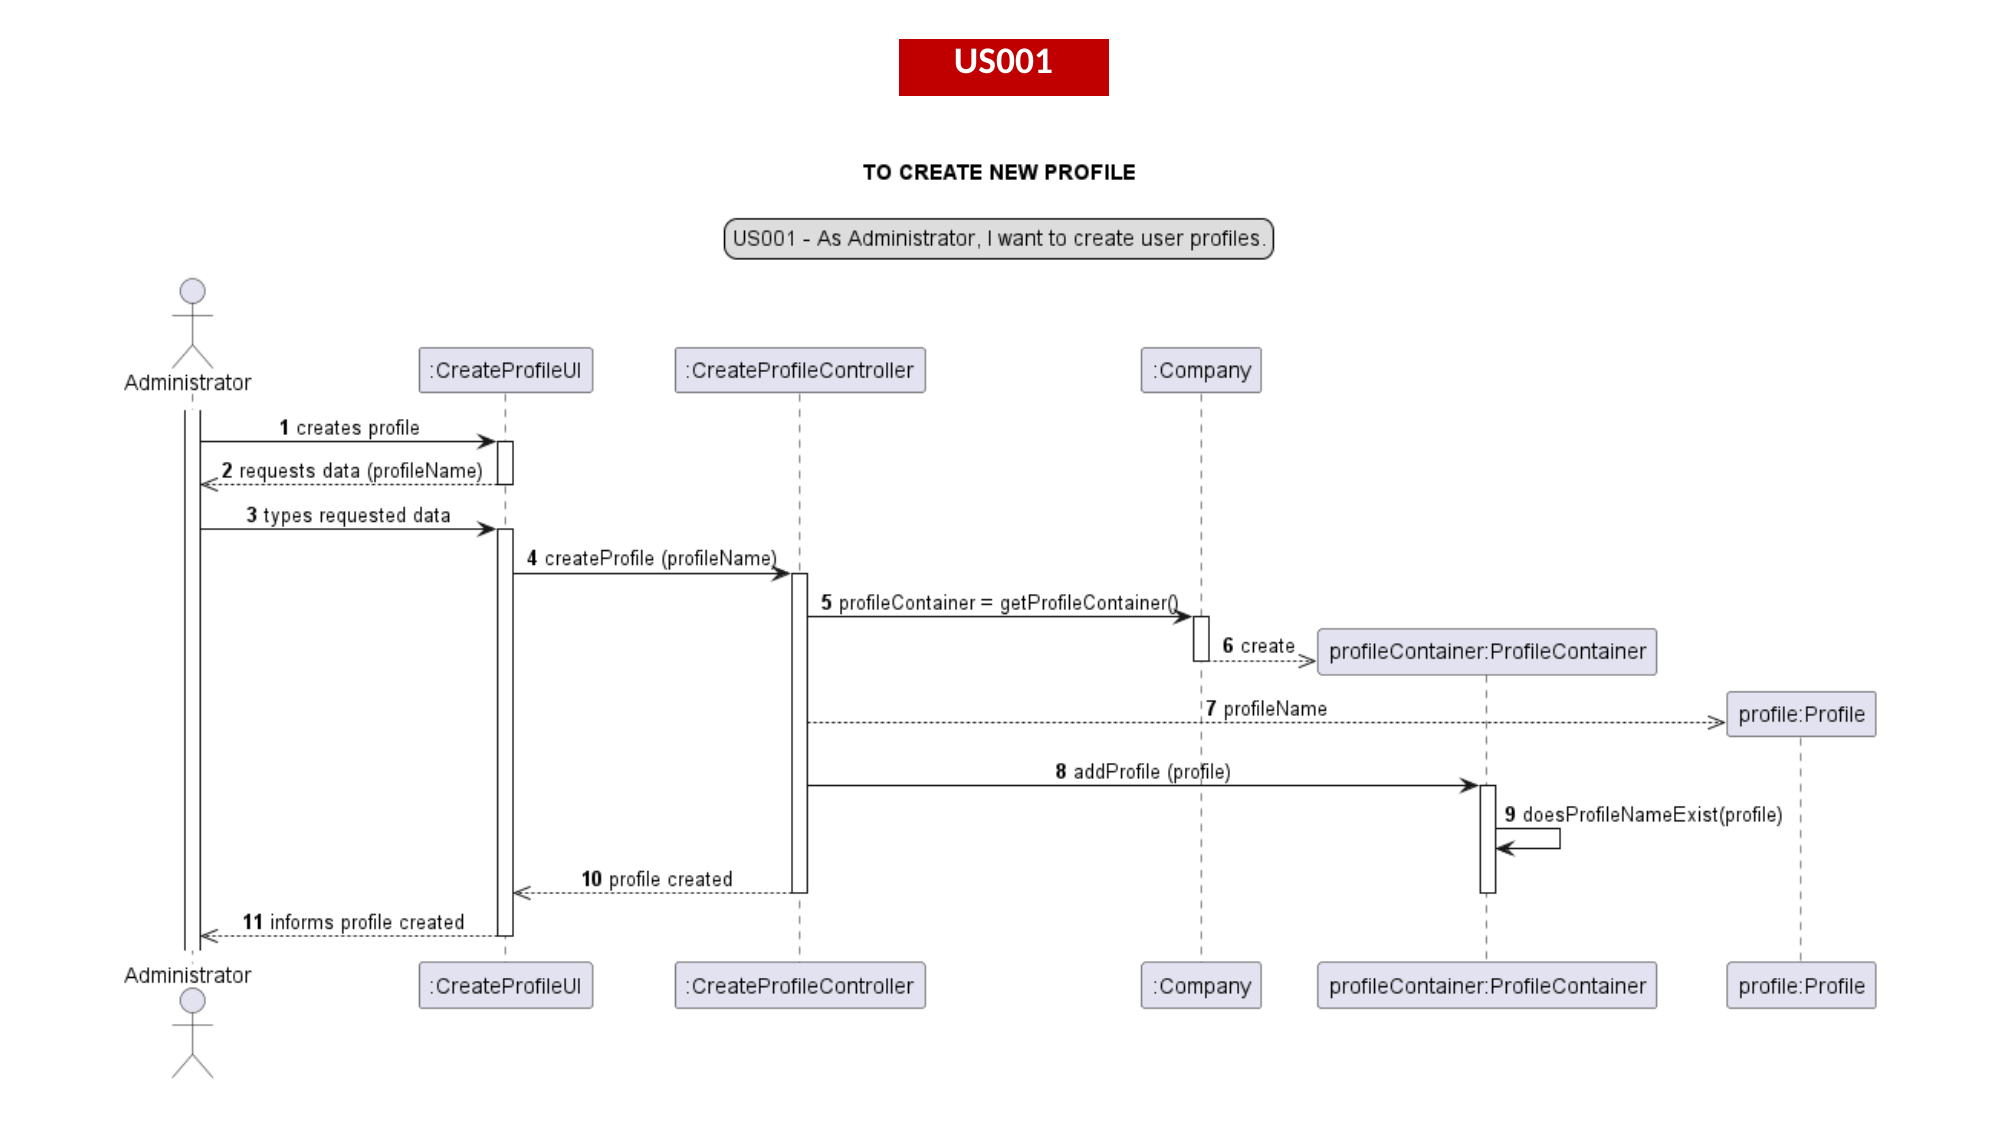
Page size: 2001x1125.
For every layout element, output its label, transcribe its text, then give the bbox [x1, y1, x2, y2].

table_header US001 [899, 39, 1109, 96]
picture [117, 137, 1883, 1086]
